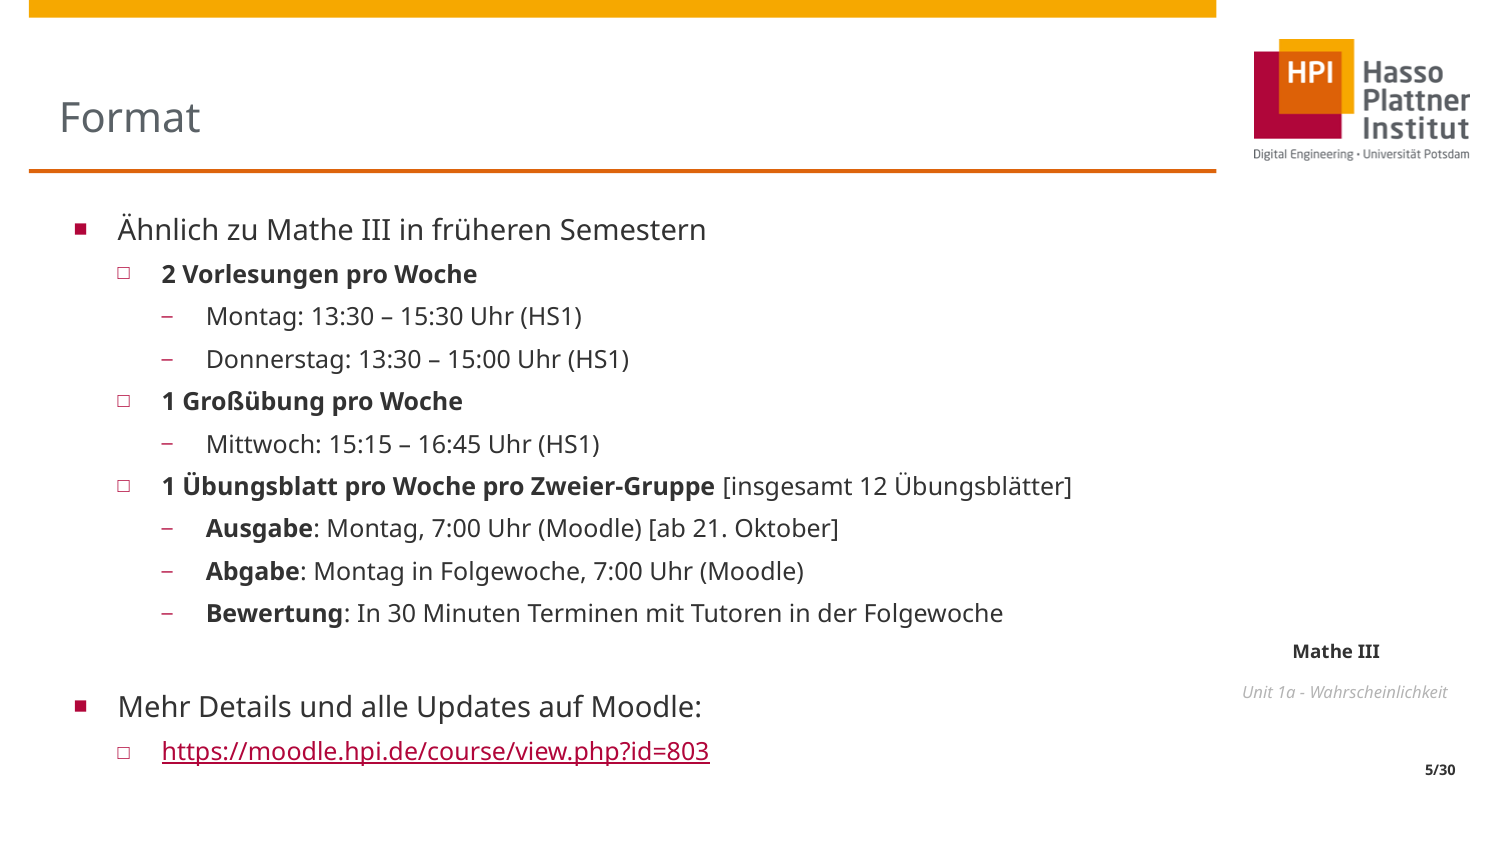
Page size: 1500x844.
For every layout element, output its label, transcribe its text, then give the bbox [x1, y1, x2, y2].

list Ähnlich zu Mathe III in früheren Semestern 2 Vorlesungen pro Woche Montag: 13:30 – 15:30 Uhr (HS1) Donnerstag: 13:30 – 15:00 Uhr (HS1) 1 Großübung pro Woche Mittwoch: 15:15 – 16:45 Uhr (HS1) 1 Übungsblatt pro Woche pro Zweier-Gruppe [insgesamt 12 Übungsblätter] Ausgabe: Montag, 7:00 Uhr (Moodle) [ab 21. Oktober] Abgabe: Montag in Folgewoche, 7:00 Uhr (Moodle) Bewertung: In 30 Minuten Terminen mit Tutoren in der Folgewoche Mehr Details und alle Updates auf Moodle: https://moodle.hpi.de/course/view.php?id=803 [58, 203, 1187, 788]
title Format [58, 17, 1187, 170]
picture [1254, 39, 1470, 161]
